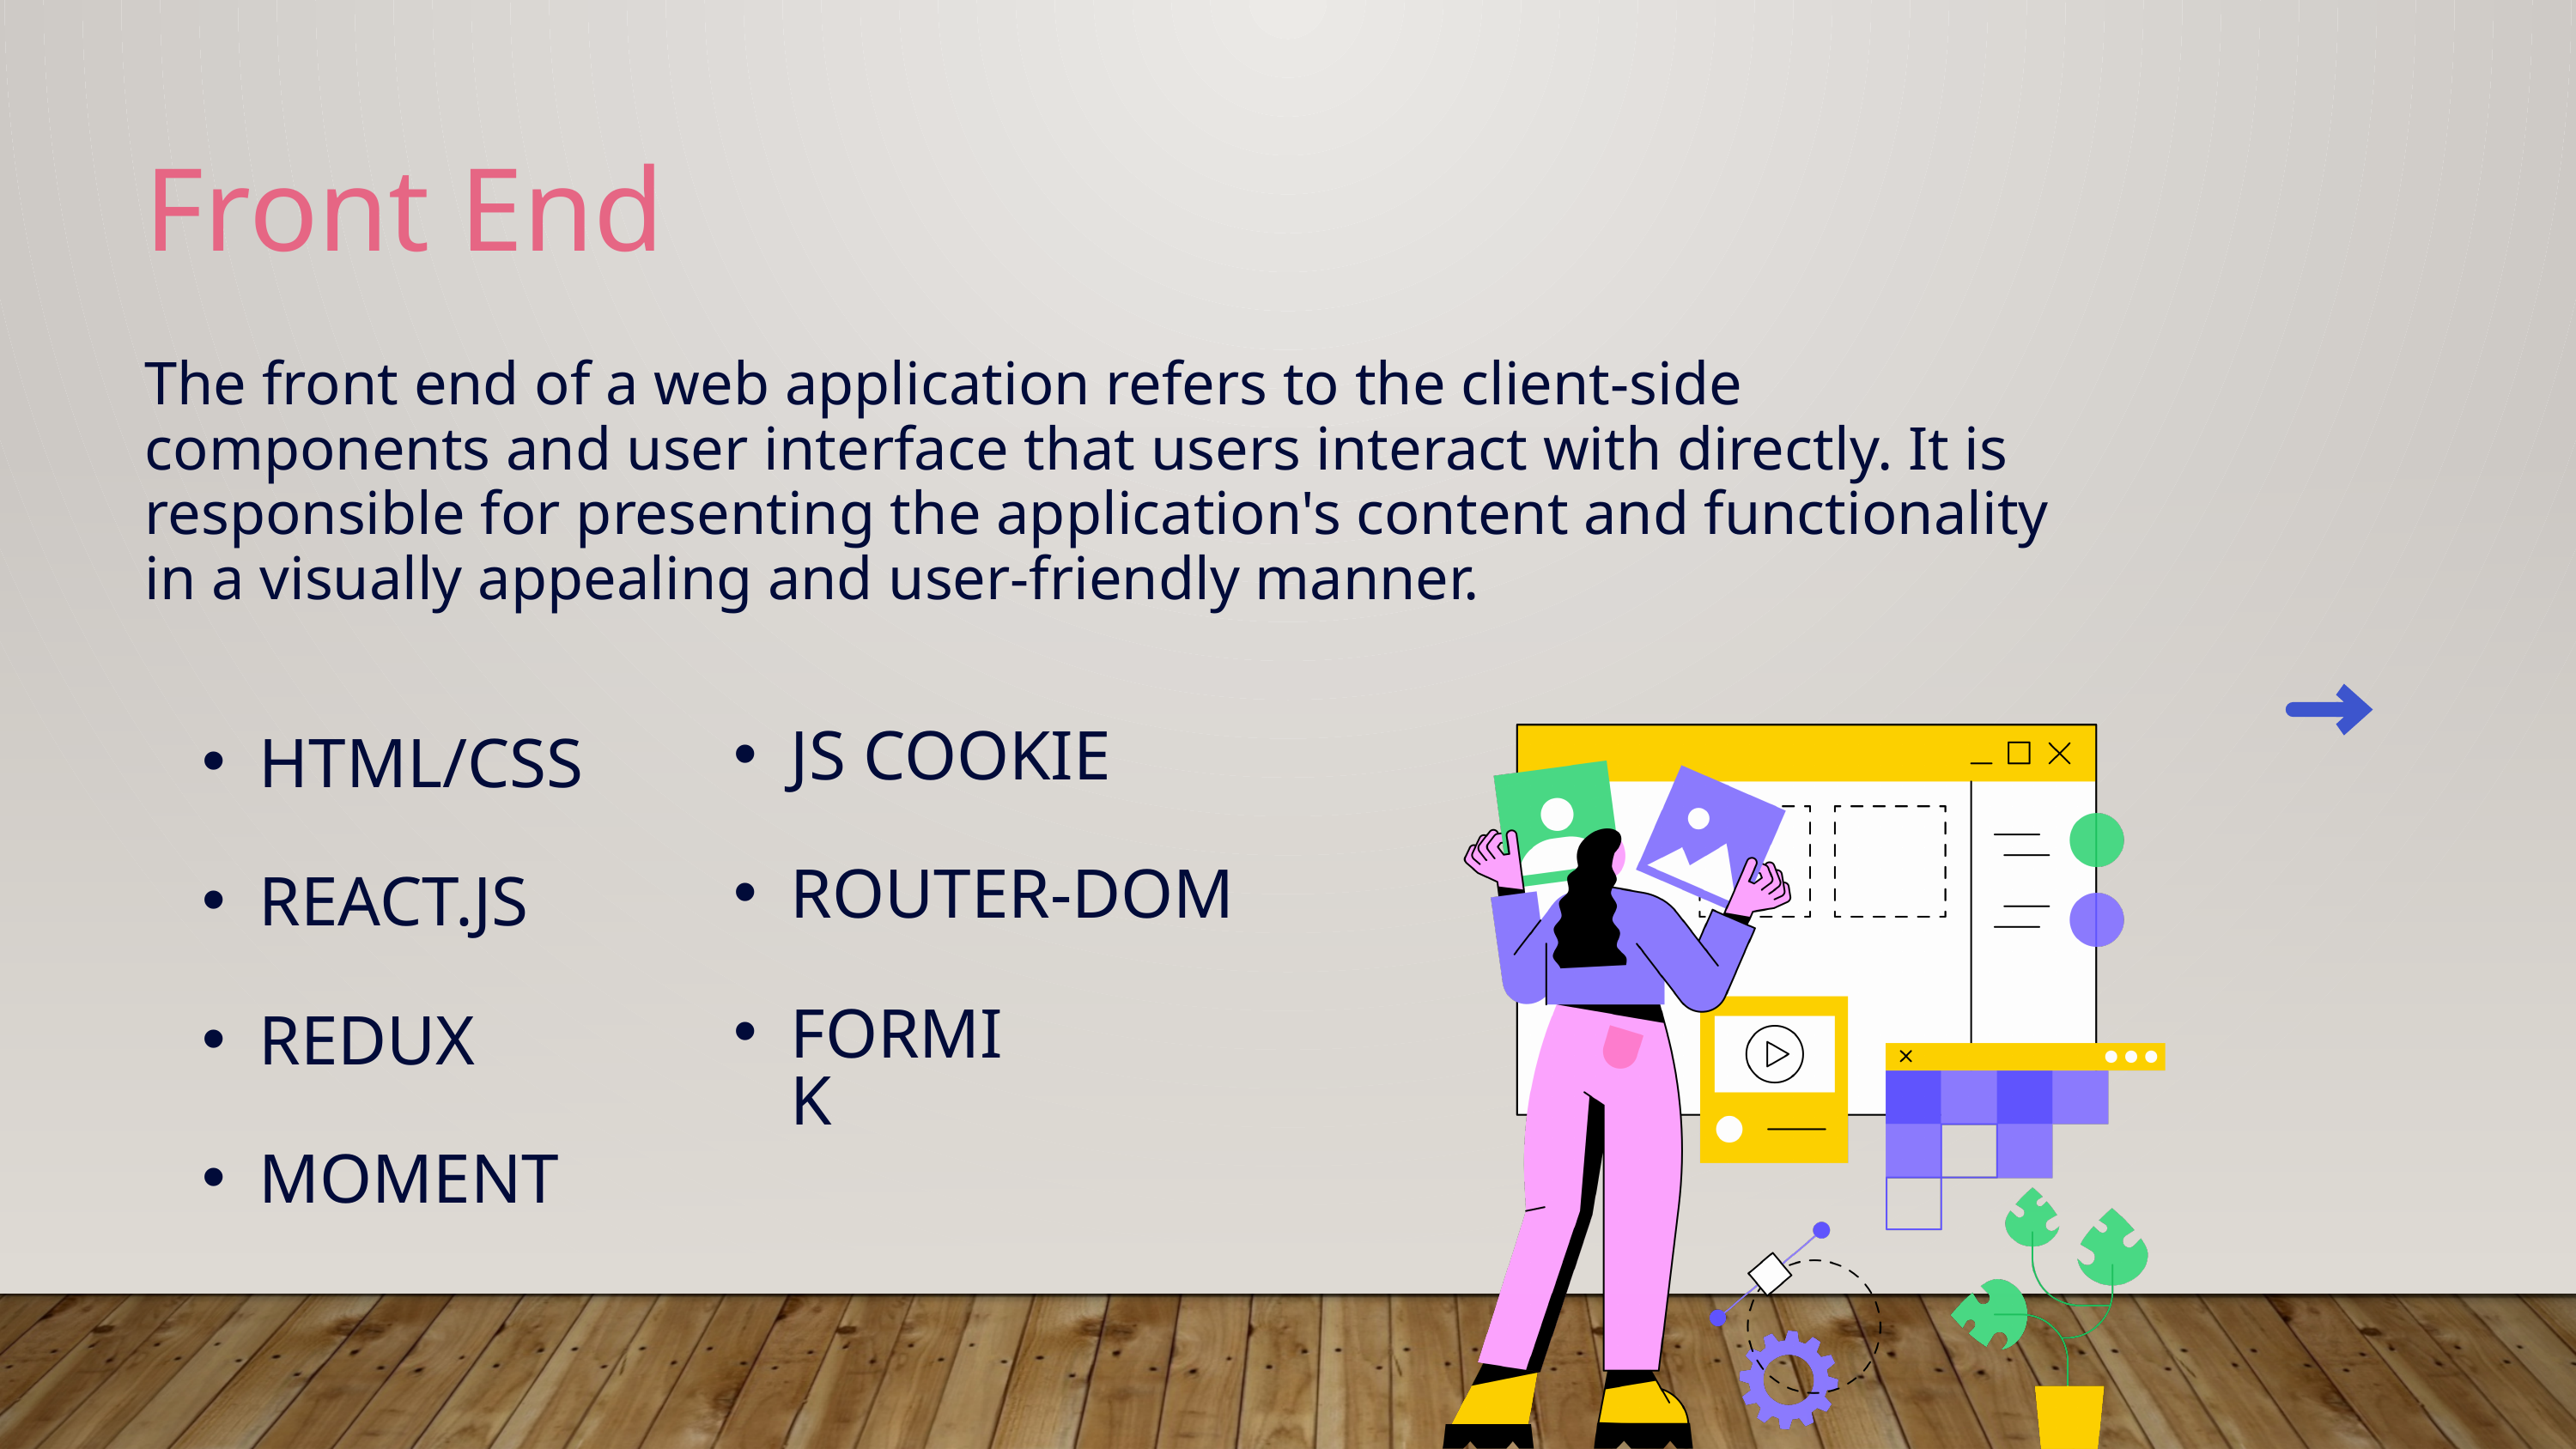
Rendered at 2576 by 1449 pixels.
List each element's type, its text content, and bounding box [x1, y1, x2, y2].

text_box REACT.JS [144, 871, 911, 940]
text_box ROUTER-DOM [676, 864, 1443, 932]
text_box Front End [144, 159, 1371, 275]
text_box [1442, 724, 2166, 1449]
picture [0, 1294, 1442, 1449]
text_box REDUX [144, 1011, 480, 1079]
text_box MOMENT [144, 1149, 911, 1217]
text_box FORMIK [676, 1003, 1031, 1138]
text_box HTML/CSS [144, 733, 911, 801]
text_box The front end of a web application refers to the client-side components and user interface that users interact with directly. It is responsible for presenting the application's content and functionality in a visually appealing and user-friendly manner. [144, 350, 2055, 612]
picture [2166, 1294, 2576, 1449]
text_box JS COOKIE [676, 726, 1443, 794]
